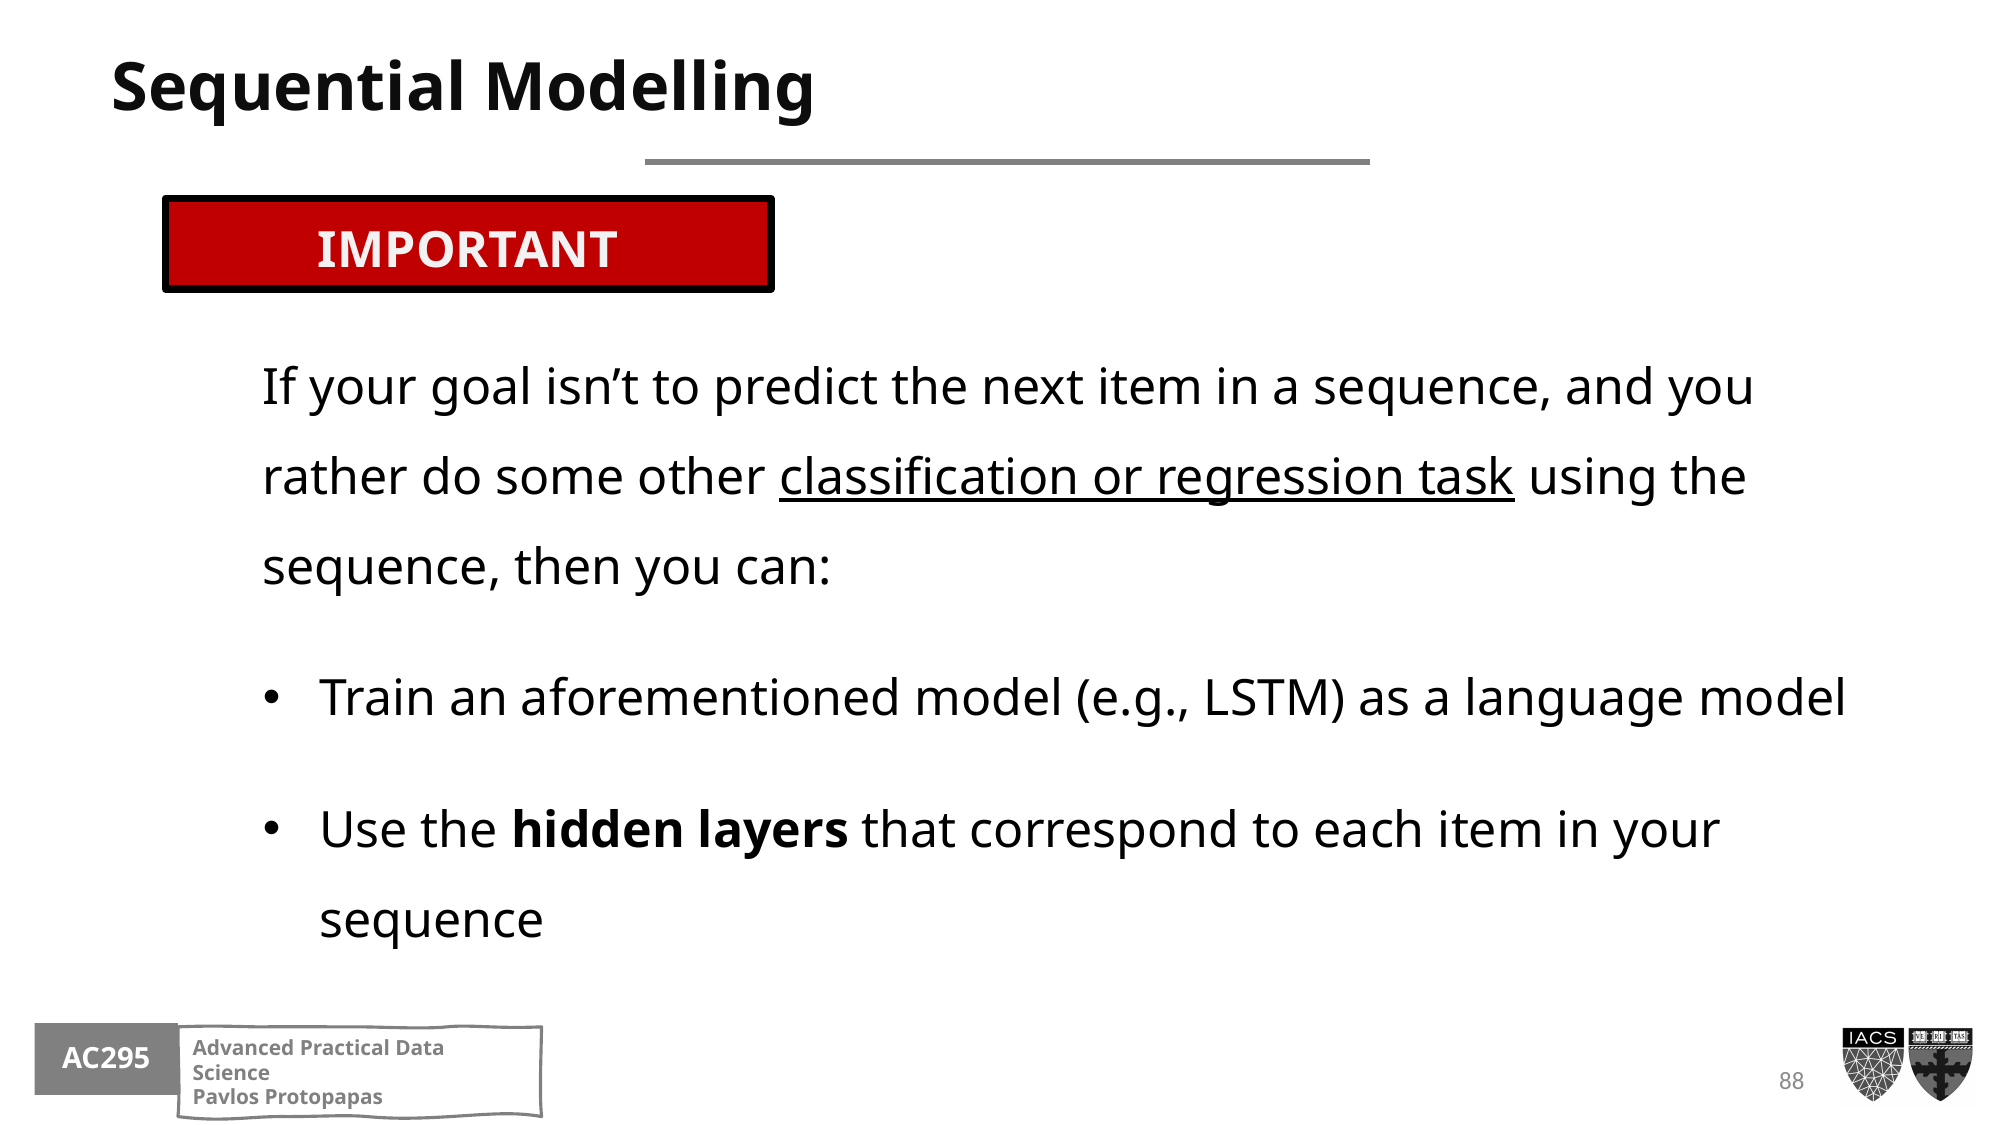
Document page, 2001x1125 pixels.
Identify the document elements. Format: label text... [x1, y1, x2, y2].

title Sequential Modelling [56, 36, 872, 135]
picture [1838, 1023, 1977, 1107]
text_box If your goal isn’t to predict the next item in a sequence, and you rather do some other classification or regression task using the sequence, then you can: Train an aforementioned model (e.g., LSTM) as a language model Use the hidden layers that correspond to each item in your sequence [247, 316, 1875, 1044]
text_box IMPORTANT [165, 198, 771, 289]
